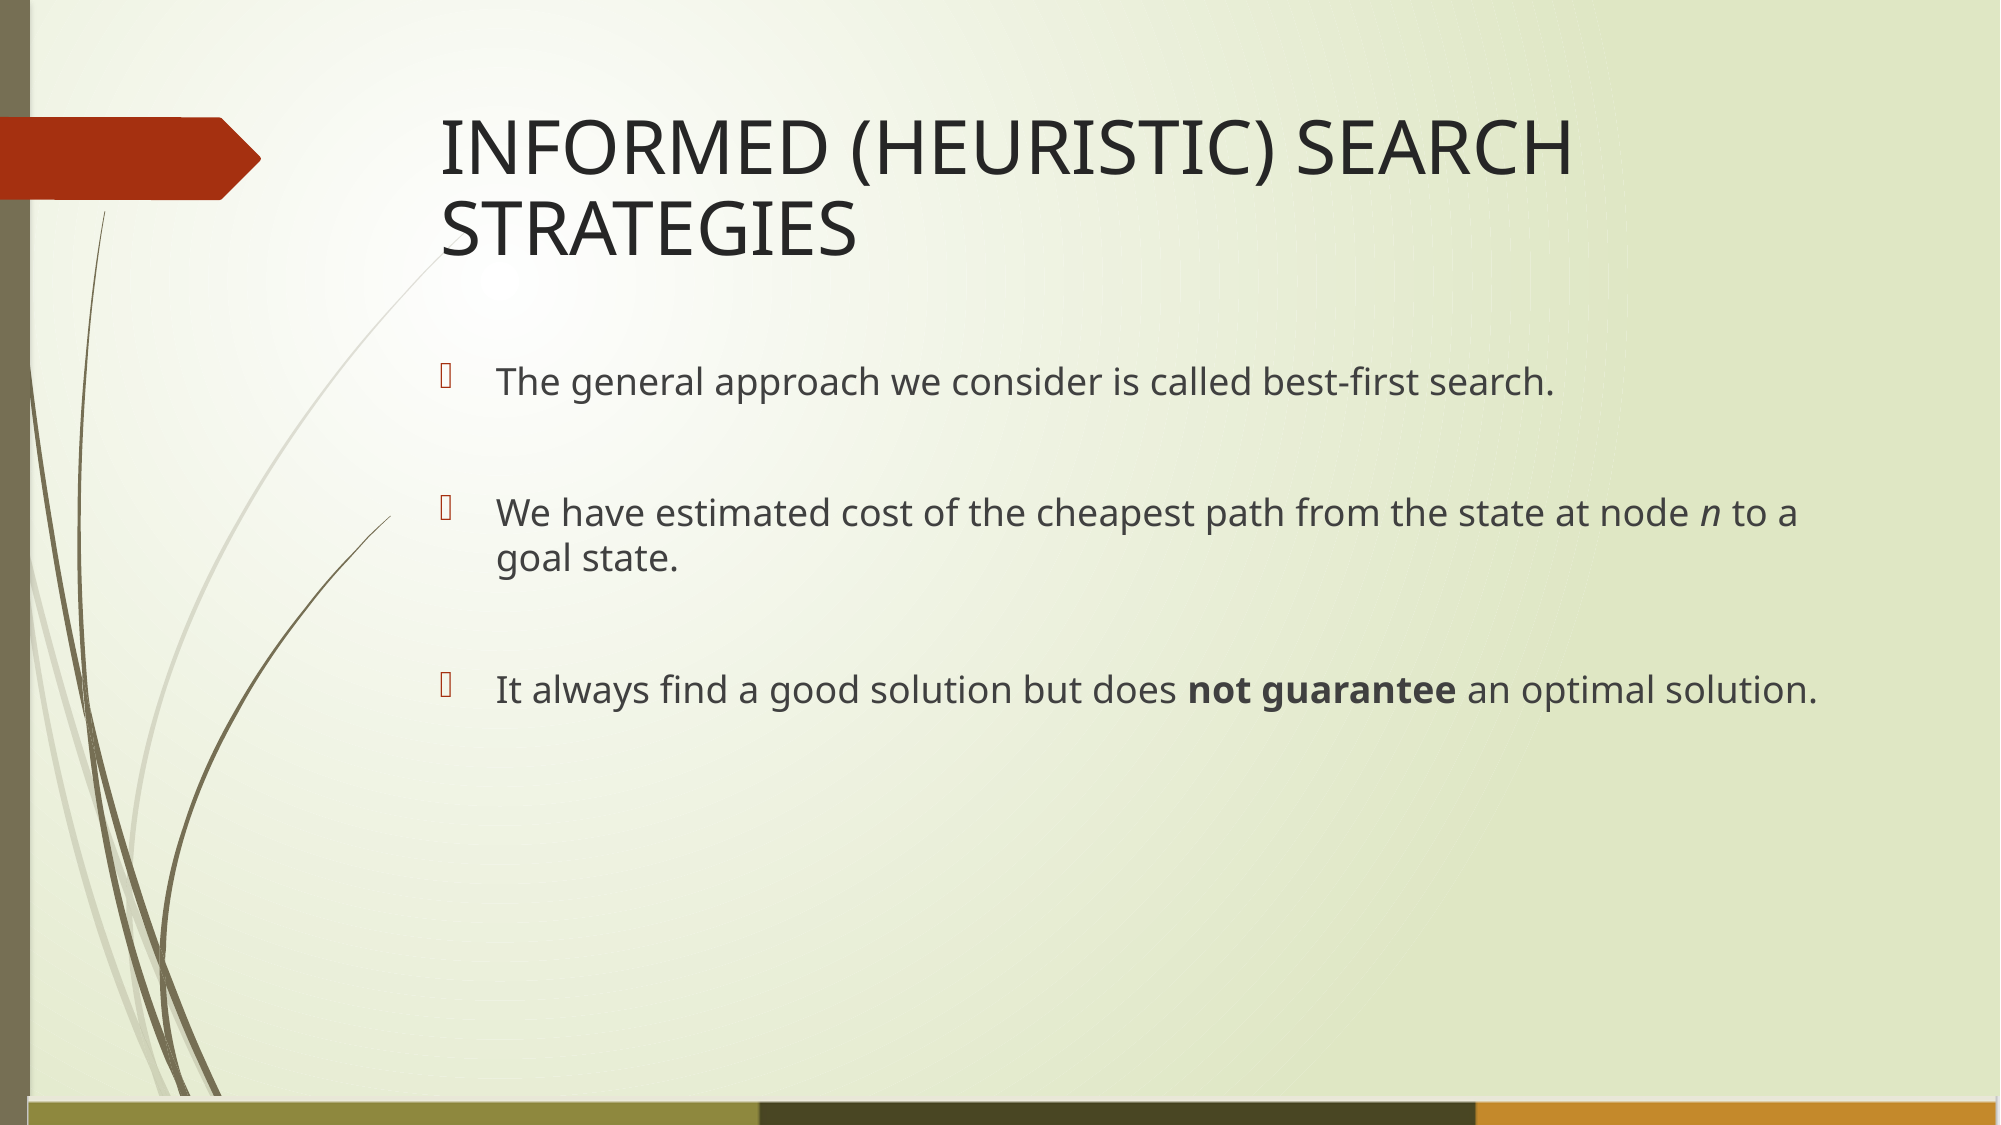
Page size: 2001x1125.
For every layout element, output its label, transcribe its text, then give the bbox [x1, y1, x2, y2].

picture [27, 1096, 2000, 1125]
title INFORMED (HEURISTIC) SEARCH STRATEGIES [425, 102, 1888, 313]
list The general approach we consider is called best-first search. We have estimated cost of the cheapest path from the state at node n to a goal state. It always find a good solution but does not guarantee an optimal solution. [424, 350, 1888, 970]
